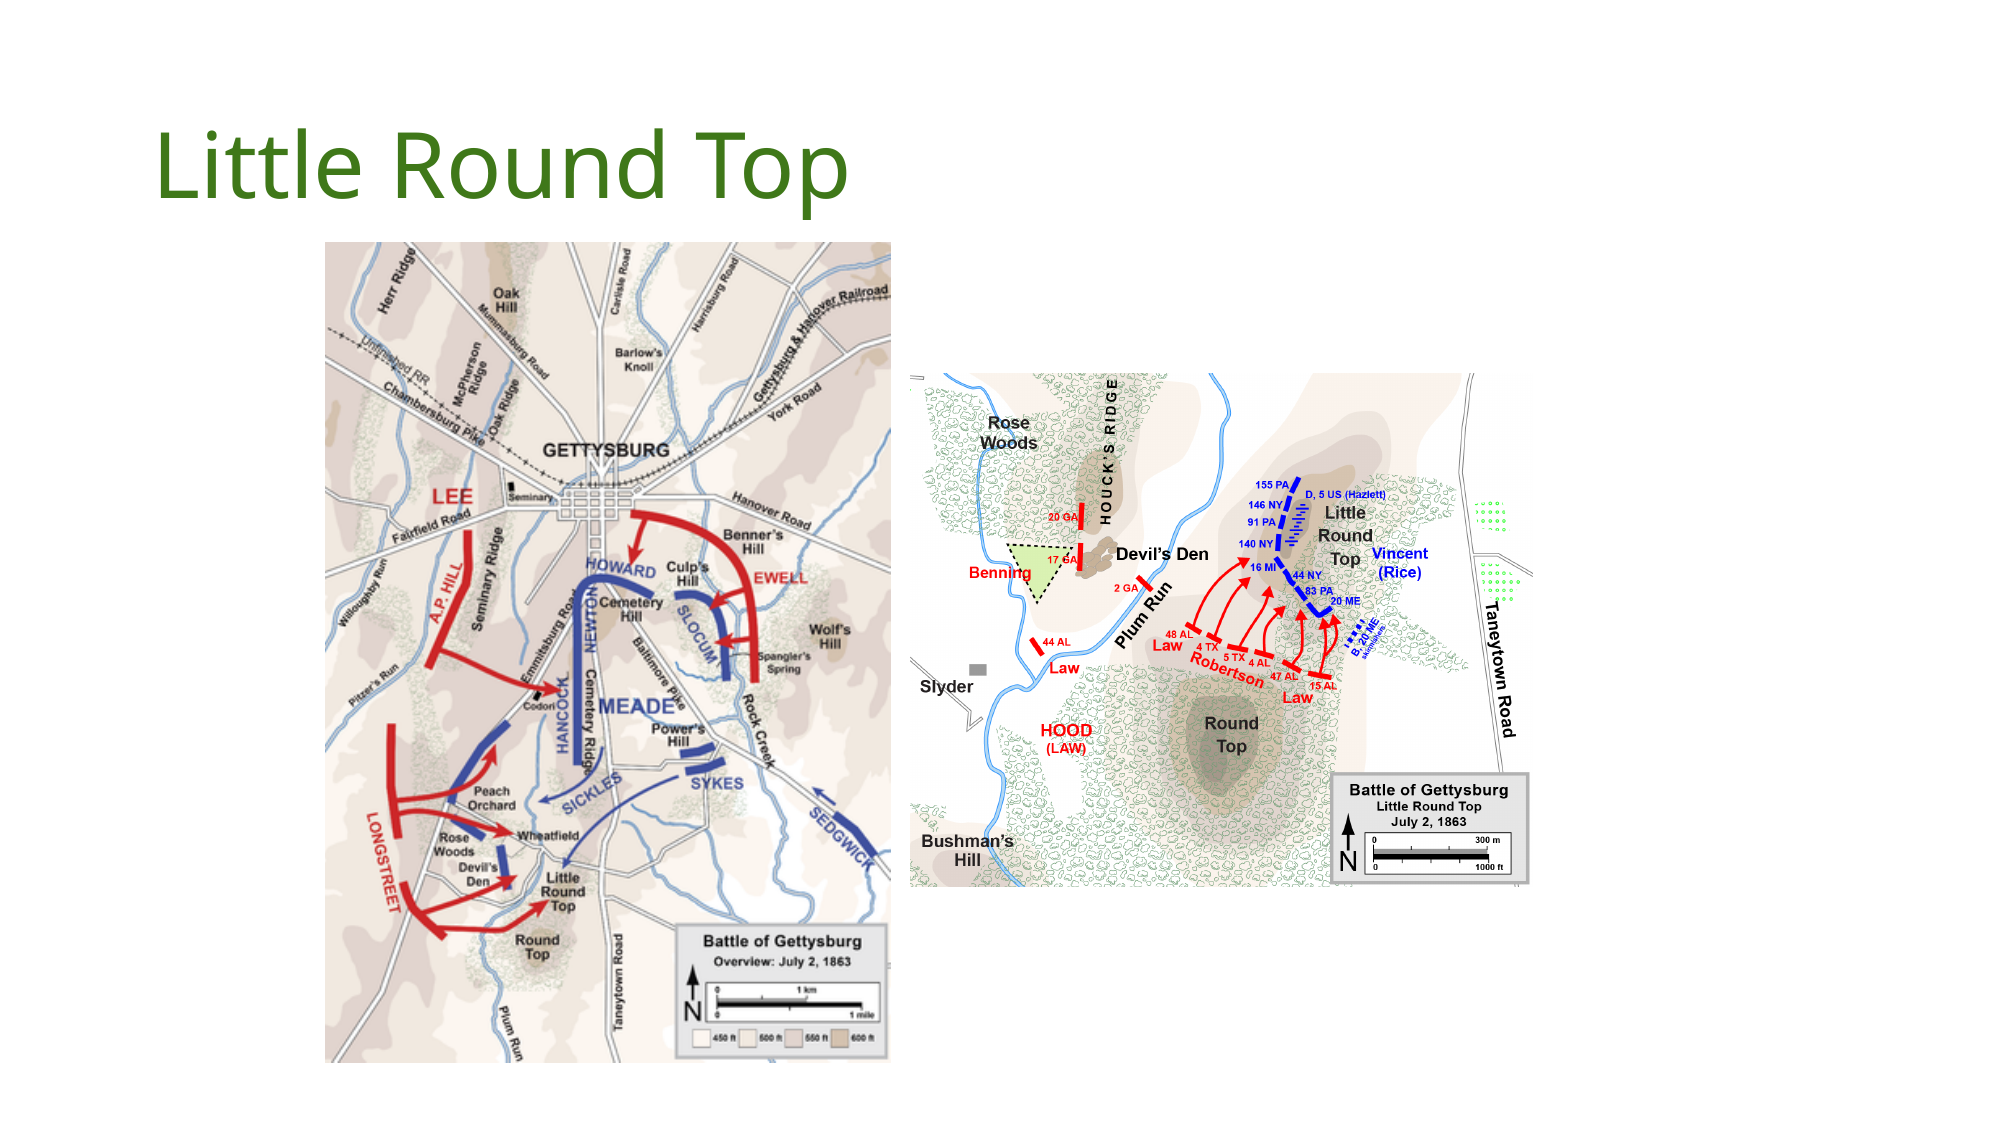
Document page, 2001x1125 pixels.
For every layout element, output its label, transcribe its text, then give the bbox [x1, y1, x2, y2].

picture [325, 105, 891, 1125]
title Little Round Top [137, 59, 1863, 278]
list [910, 288, 1533, 972]
